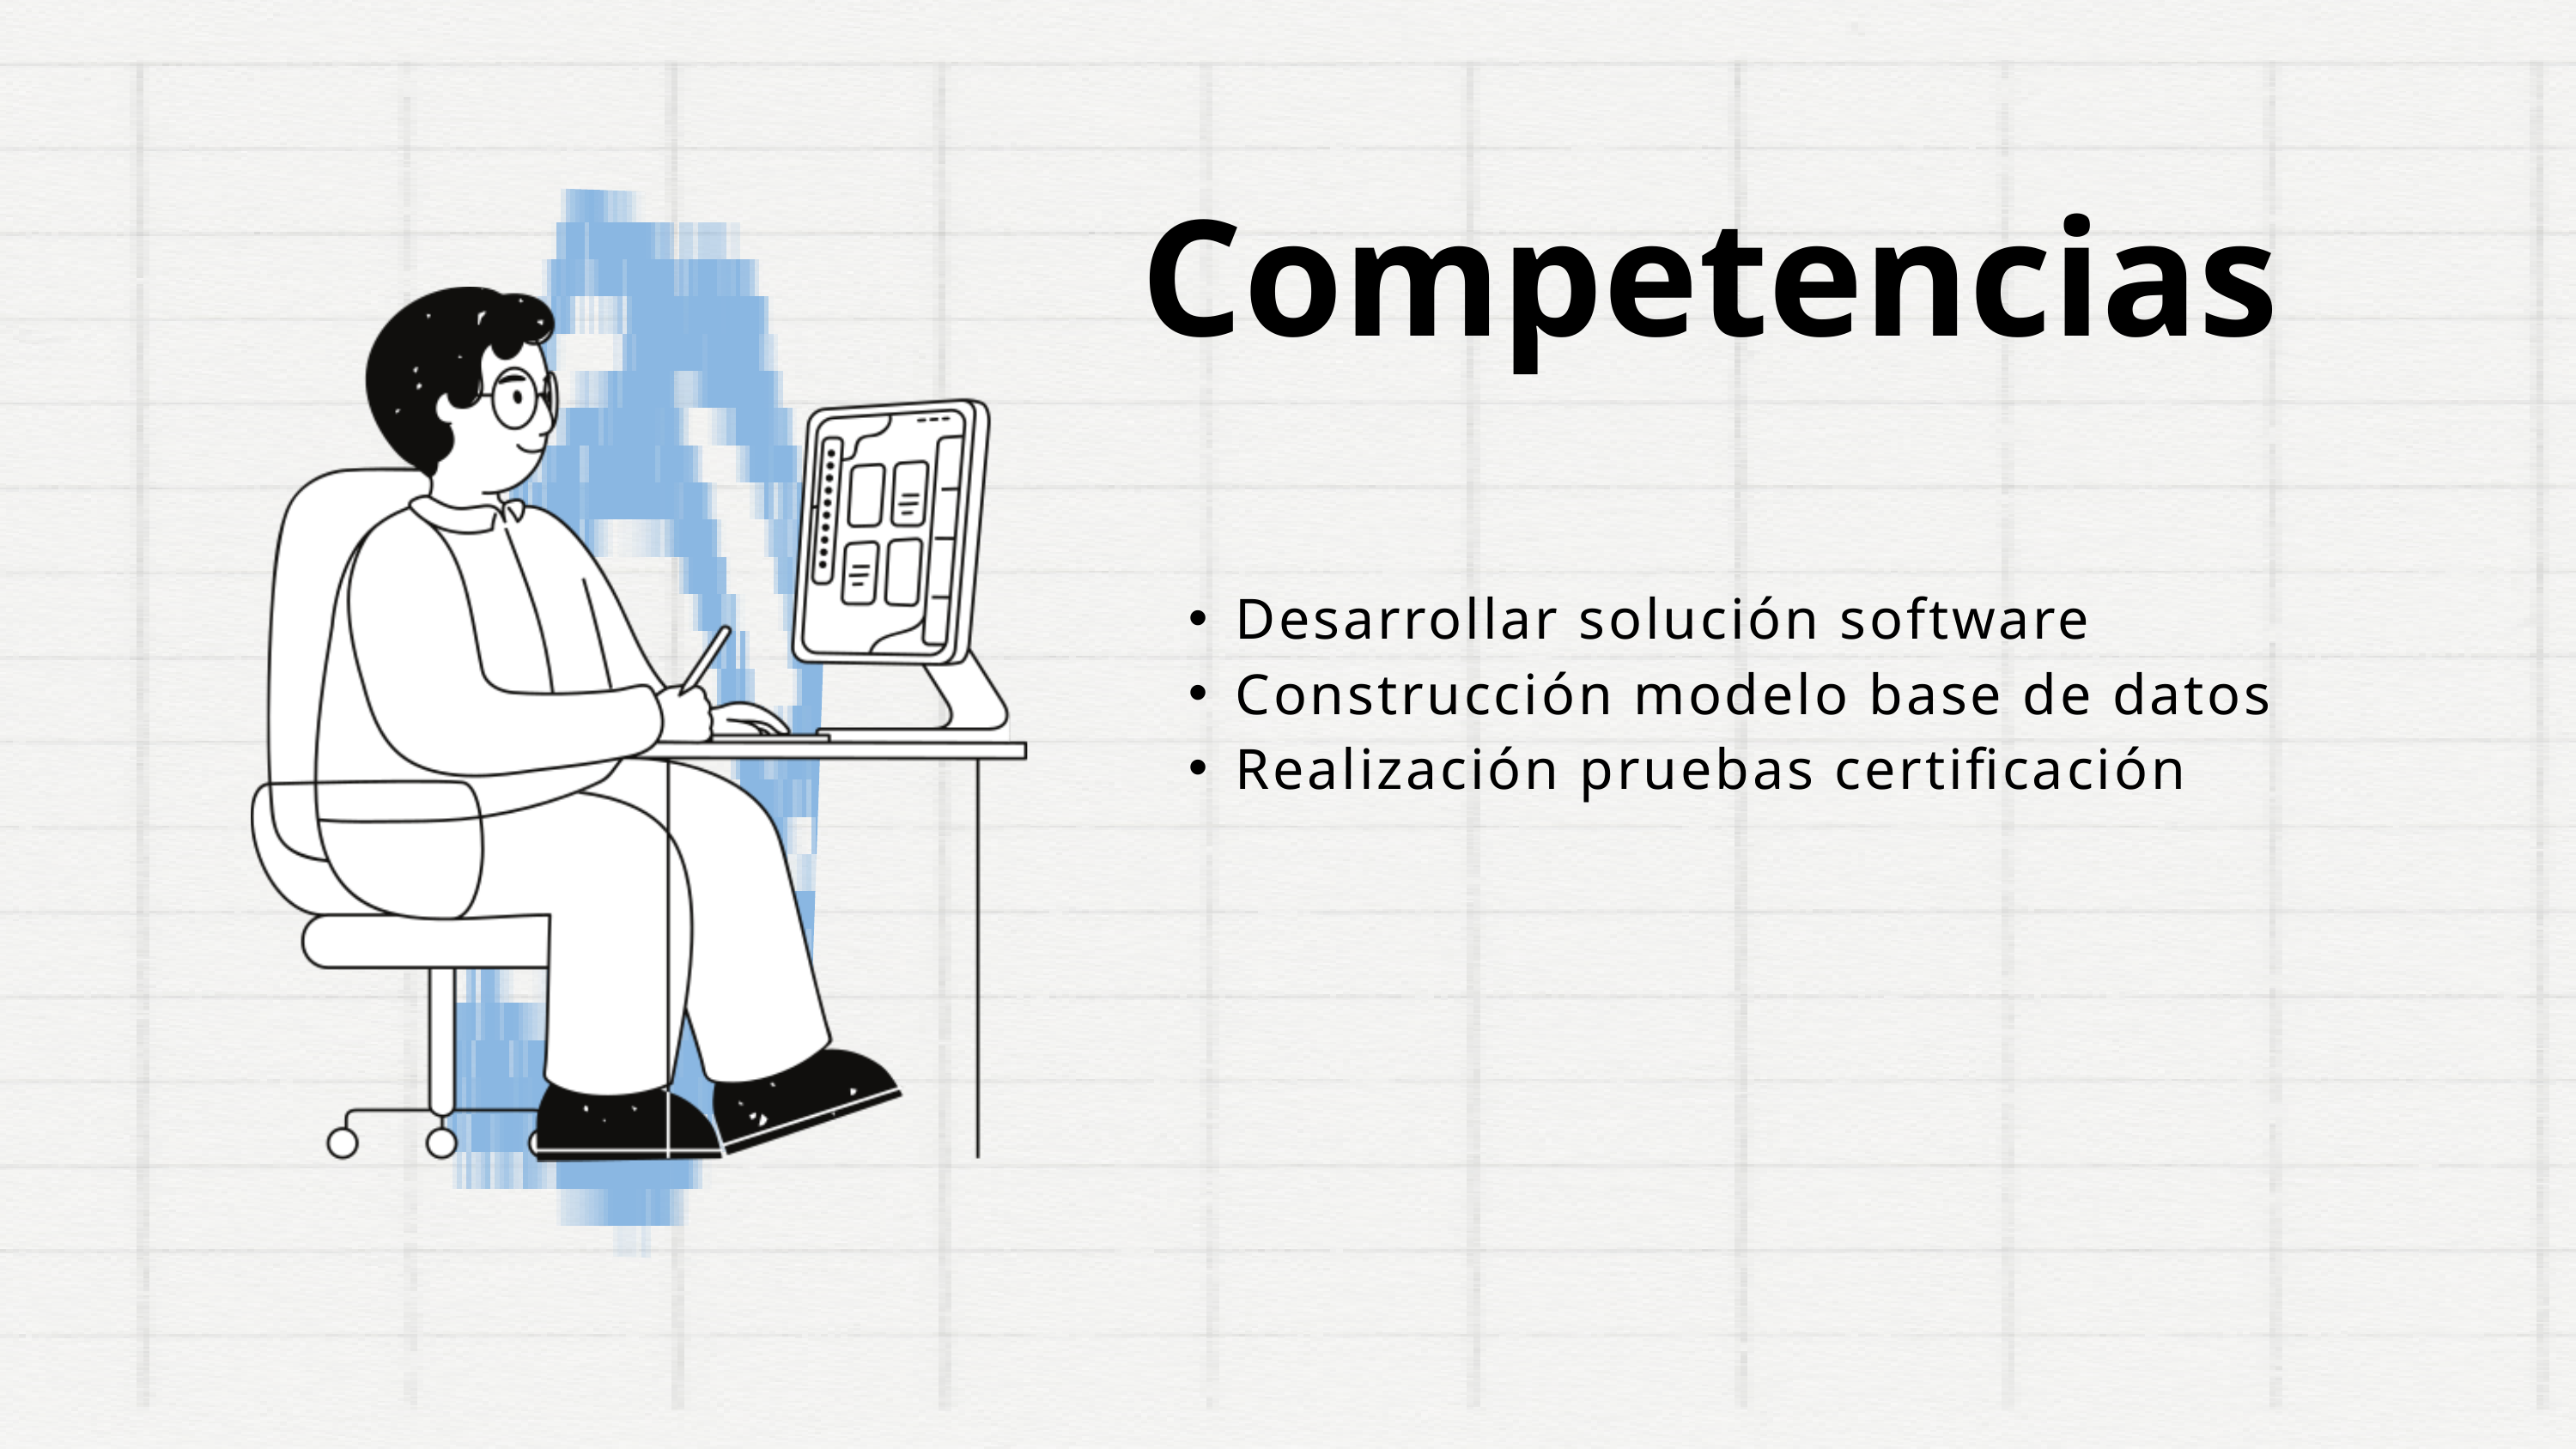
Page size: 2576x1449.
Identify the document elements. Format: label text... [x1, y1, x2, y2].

text_box Competencias [1140, 212, 2306, 369]
text_box [471, 185, 840, 287]
text_box [250, 287, 1028, 1162]
text_box [0, 0, 2576, 1449]
text_box Desarrollar solución software Construcción modelo base de datos Realización pruebas certificación [1140, 575, 2308, 801]
text_box [439, 1162, 806, 1264]
